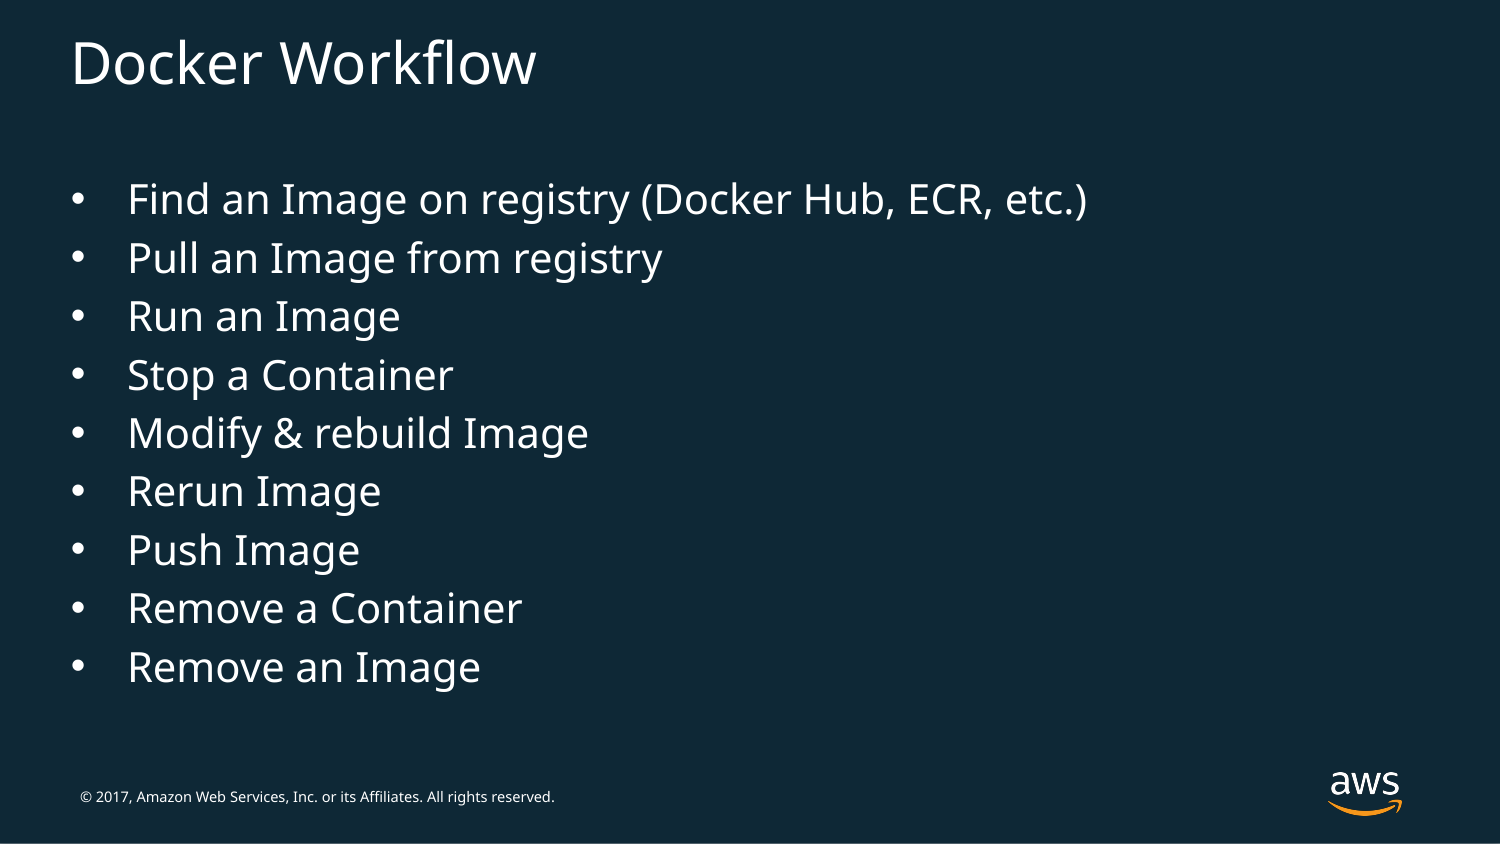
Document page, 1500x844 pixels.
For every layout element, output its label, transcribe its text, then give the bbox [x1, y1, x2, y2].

title Docker Workflow [55, 18, 1402, 160]
picture [1328, 772, 1402, 816]
list Find an Image on registry (Docker Hub, ECR, etc.) Pull an Image from registry Run an Image Stop a Container Modify & rebuild Image Rerun Image Push Image Remove a Container Remove an Image [55, 165, 1402, 749]
